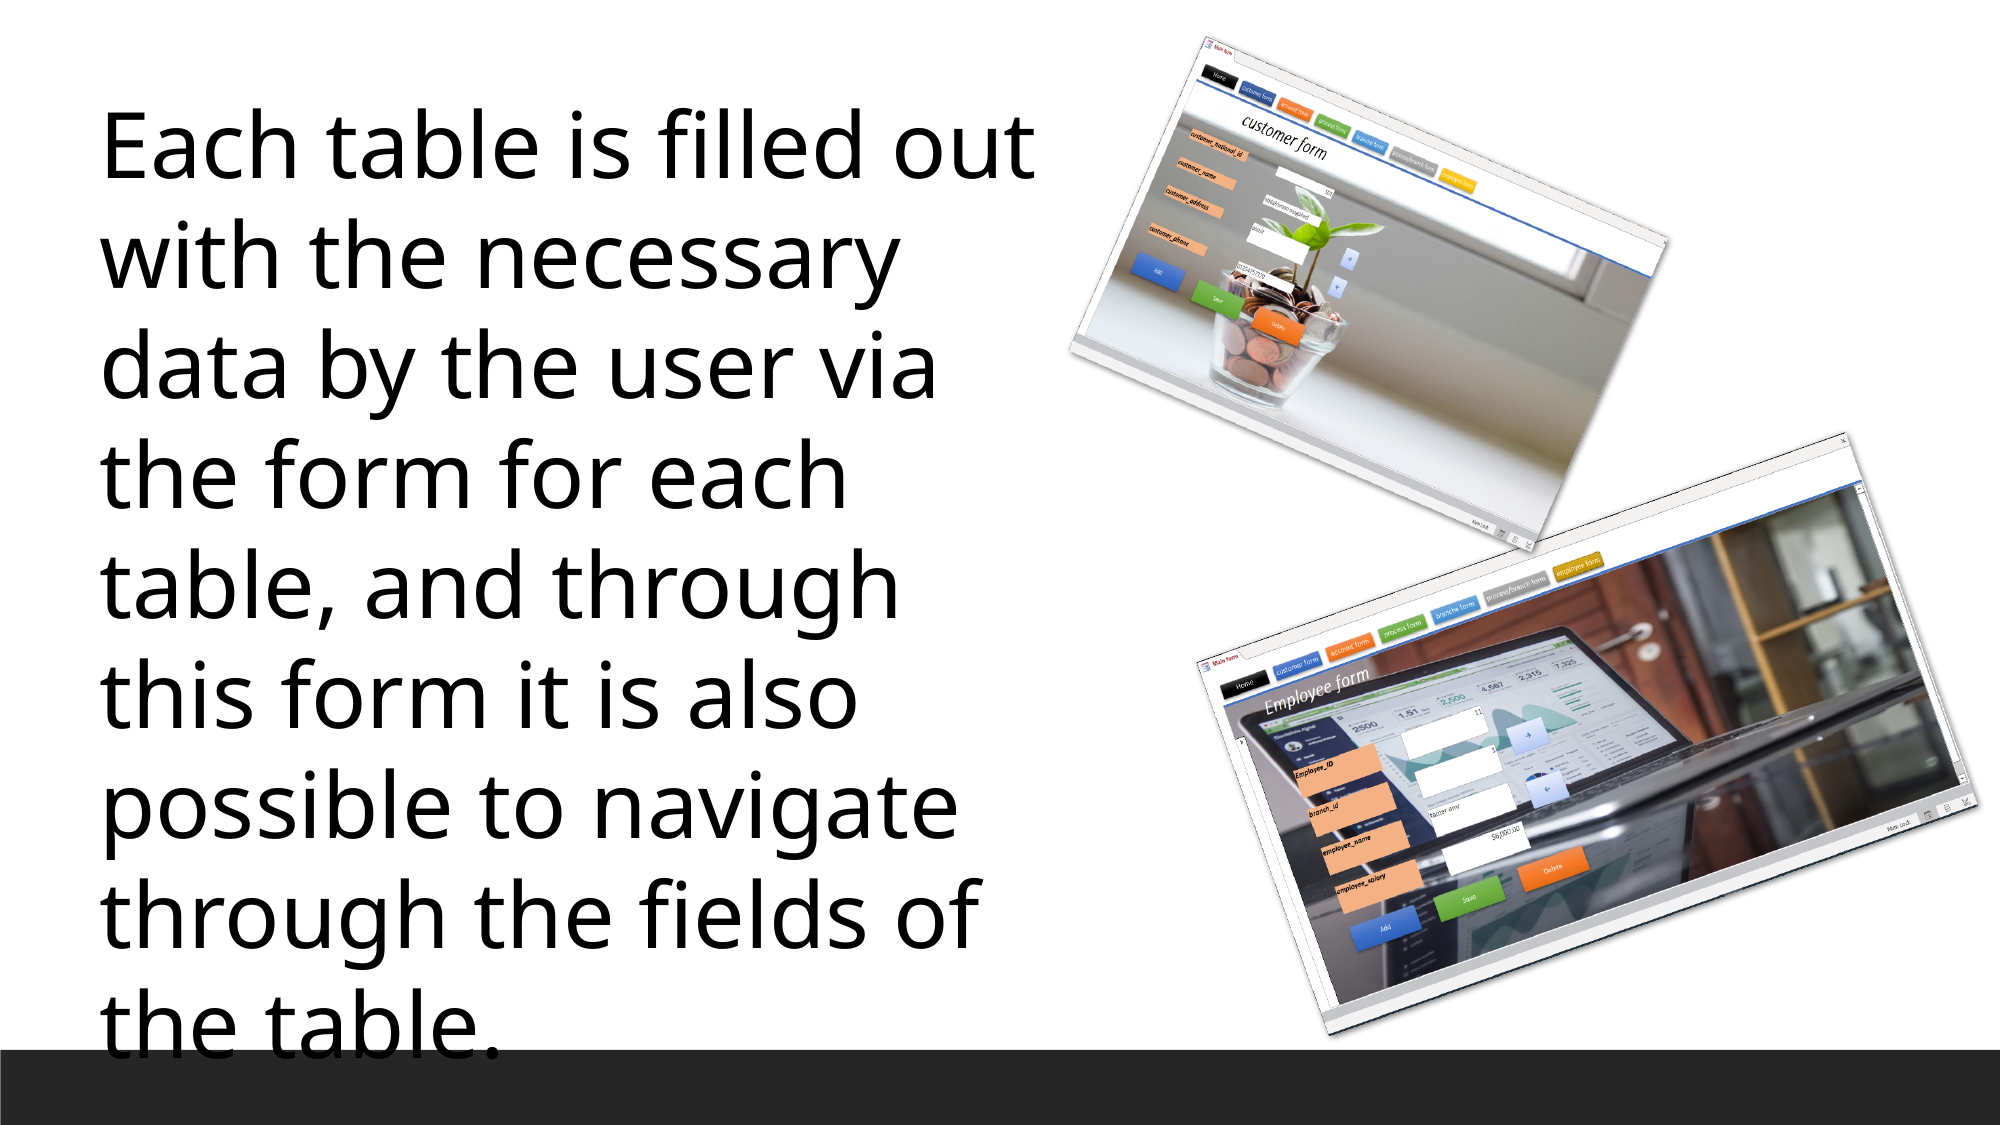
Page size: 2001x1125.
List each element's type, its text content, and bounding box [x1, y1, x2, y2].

text_box Each table is filled out with the necessary data by the user via the form for each table, and through this form it is also possible to navigate through the fields of the table. [84, 80, 1069, 1085]
picture [1070, 38, 1978, 1036]
